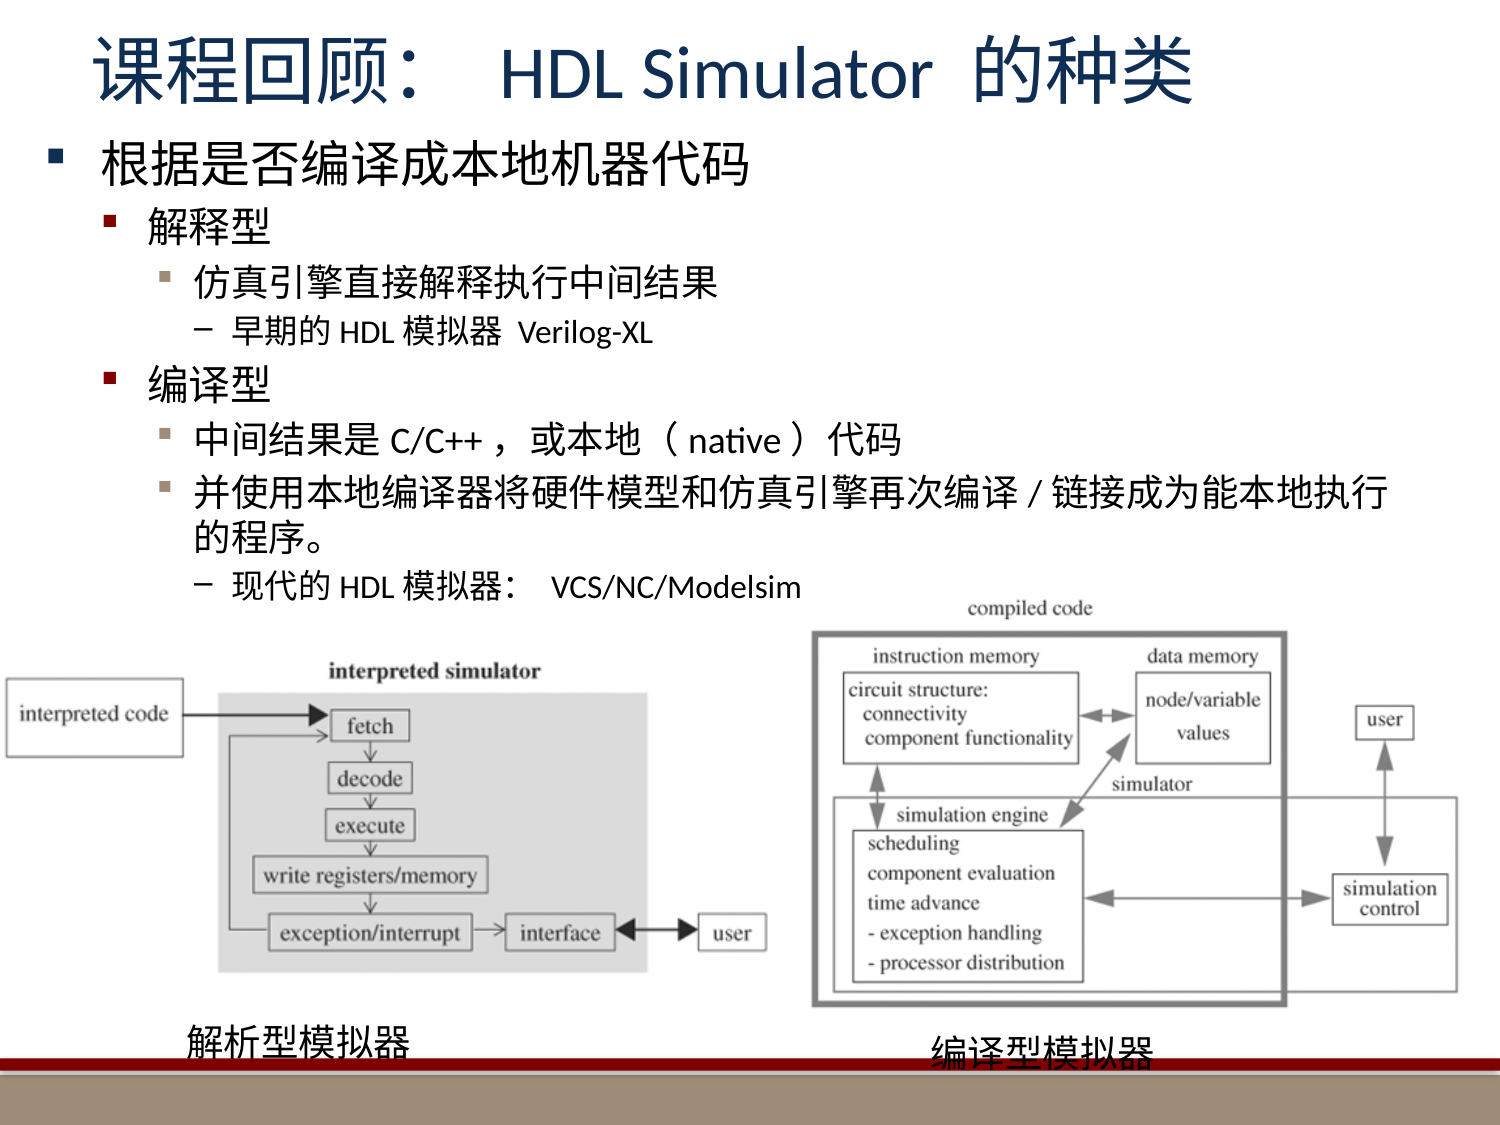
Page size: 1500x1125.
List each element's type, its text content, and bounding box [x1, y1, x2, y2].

text_box [10, 0, 792, 472]
picture [808, 597, 1462, 1011]
picture [0, 656, 775, 977]
title 课程回顾： HDL Simulator 的种类 [792, 0, 1426, 138]
list 根据是否编译成本地机器代码 解释型 仿真引擎直接解释执行中间结果 早期的HDL模拟器 Verilog-XL 编译型 中间结果是C/C++，或本地（native）代码 并使用本地编译器将硬件模型和仿真引擎再次编译/链接成为能本地执行的程序。 现代的HDL模拟器： VCS/NC/Modelsim [29, 125, 1418, 964]
text_box 解析型模拟器 [171, 1011, 526, 1072]
text_box 编译型模拟器 [915, 1023, 1270, 1083]
